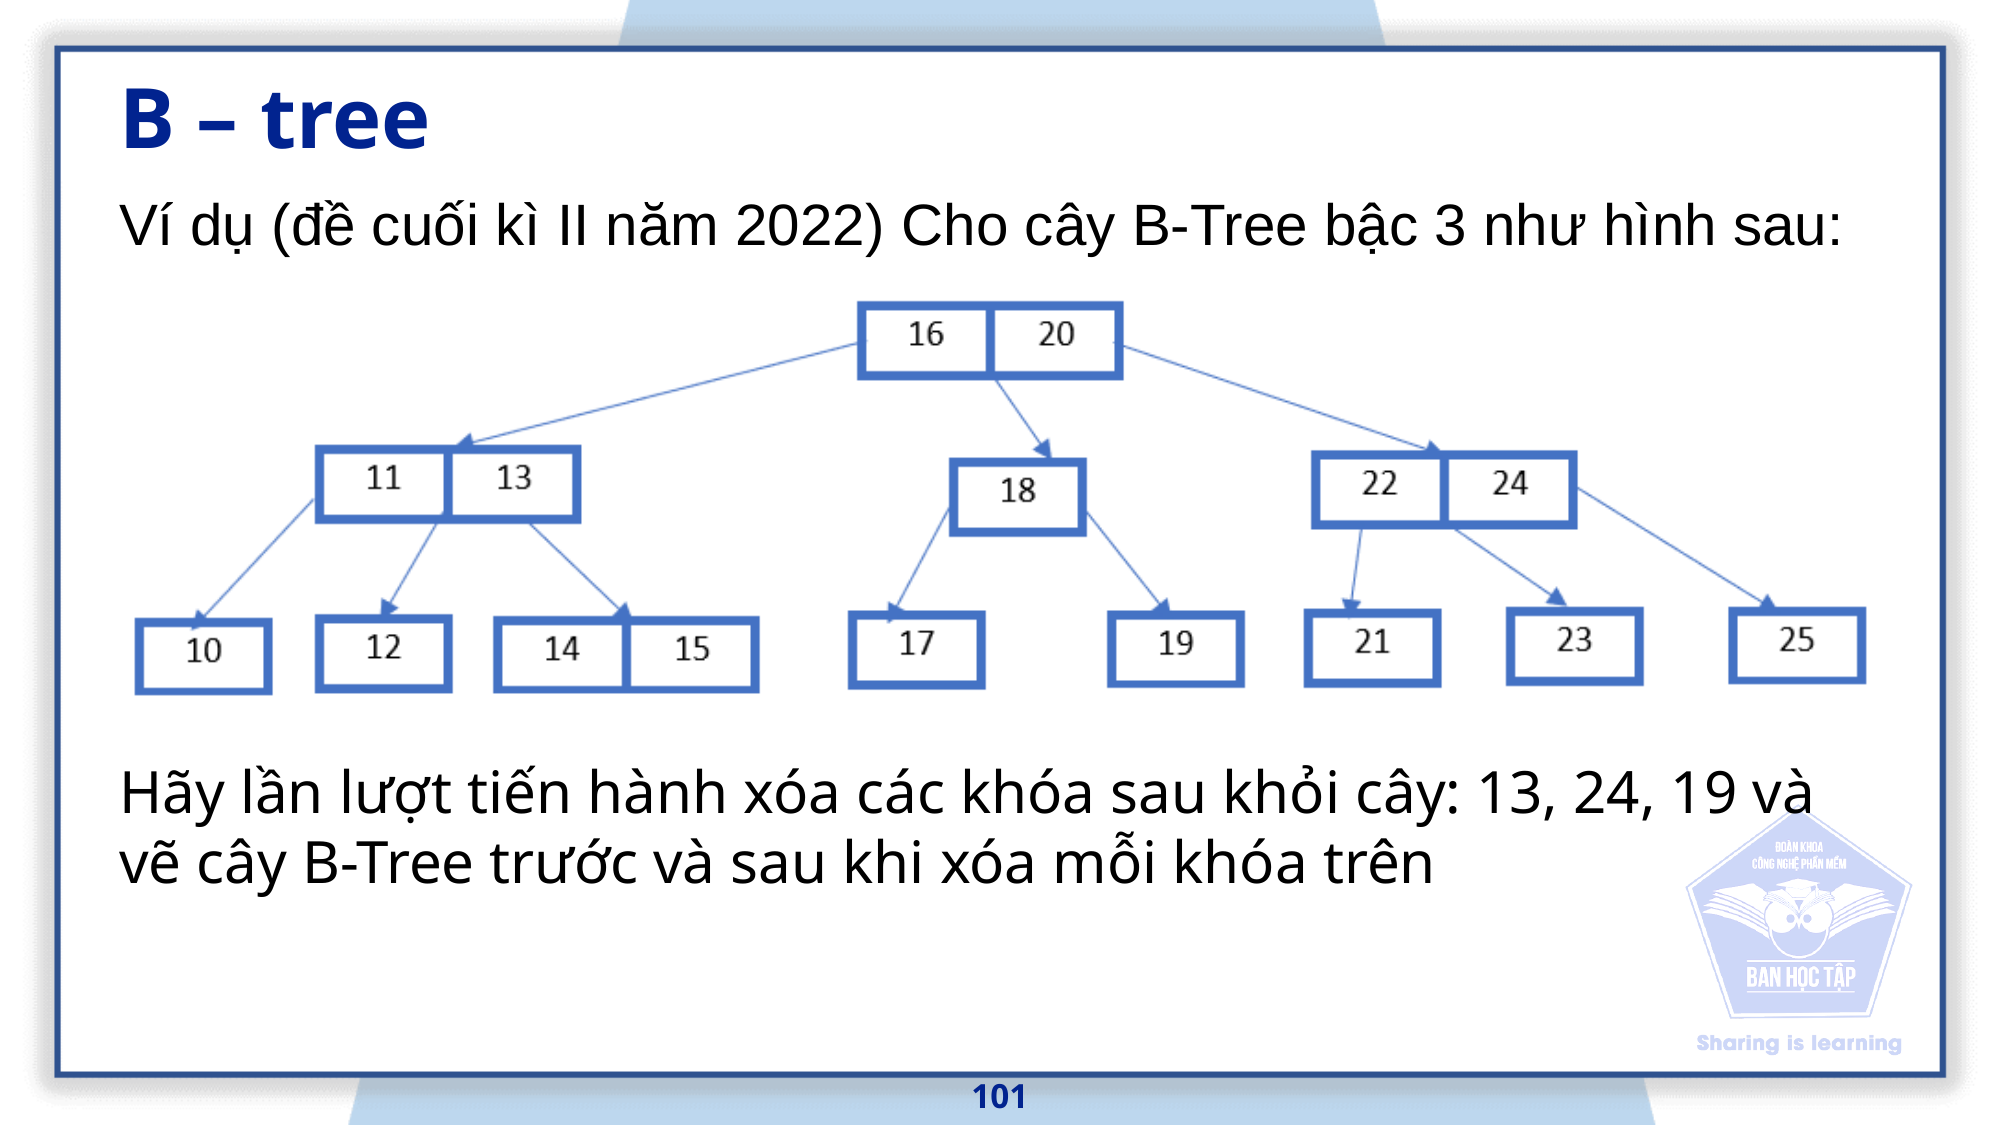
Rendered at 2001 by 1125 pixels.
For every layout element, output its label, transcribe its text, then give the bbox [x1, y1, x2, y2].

slide_number 101 [774, 1070, 1225, 1125]
picture [0, 0, 2001, 1125]
text_box Ví dụ (đề cuối kì II năm 2022) Cho cây B-Tree bậc 3 như hình sau: Hãy lần lượt tiến hành xóa các khóa sau khỏi cây: 13, 24, 19 và vẽ cây B-Tree trước và sau khi xóa mỗi khóa trên [104, 174, 1896, 1003]
title B – tree [104, 54, 1896, 174]
